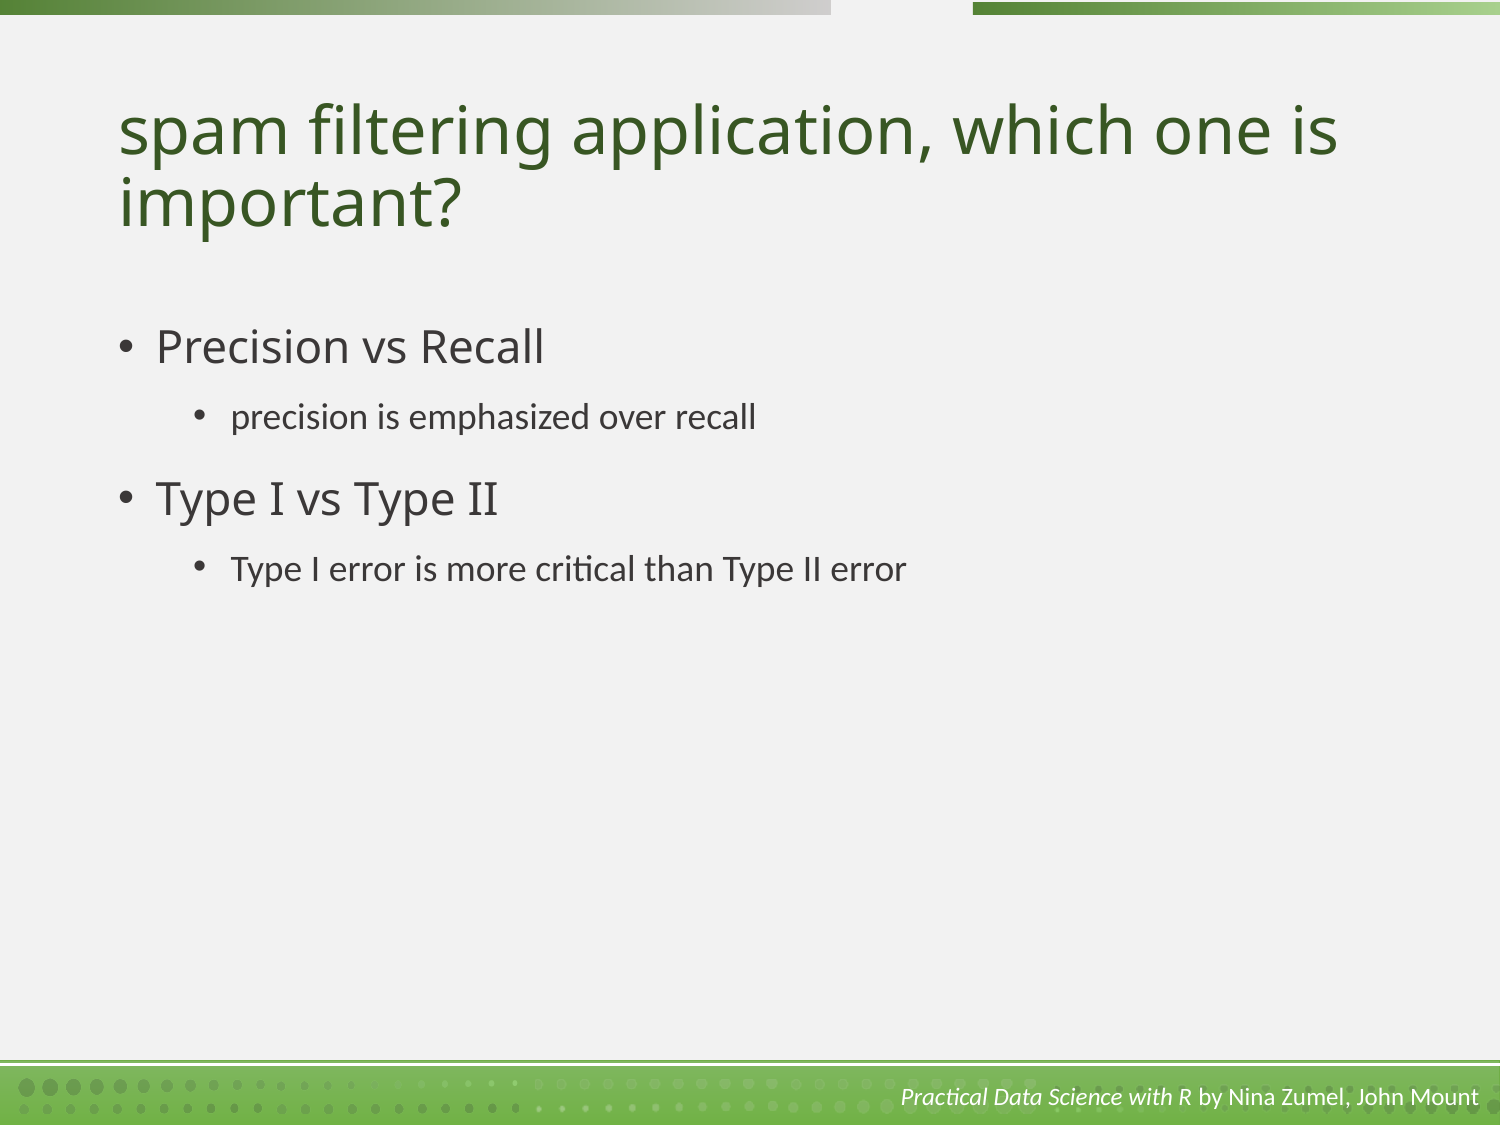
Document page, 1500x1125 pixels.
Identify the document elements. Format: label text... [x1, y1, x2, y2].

text_box [415, 1070, 1082, 1117]
title spam filtering application, which one is important? [103, 59, 1397, 278]
text_box Practical Data Science with R by Nina Zumel, John Mount [885, 1073, 1500, 1119]
list Precision vs Recall precision is emphasized over recall Type I vs Type II Type I error is more critical than Type II error [103, 299, 1397, 1014]
